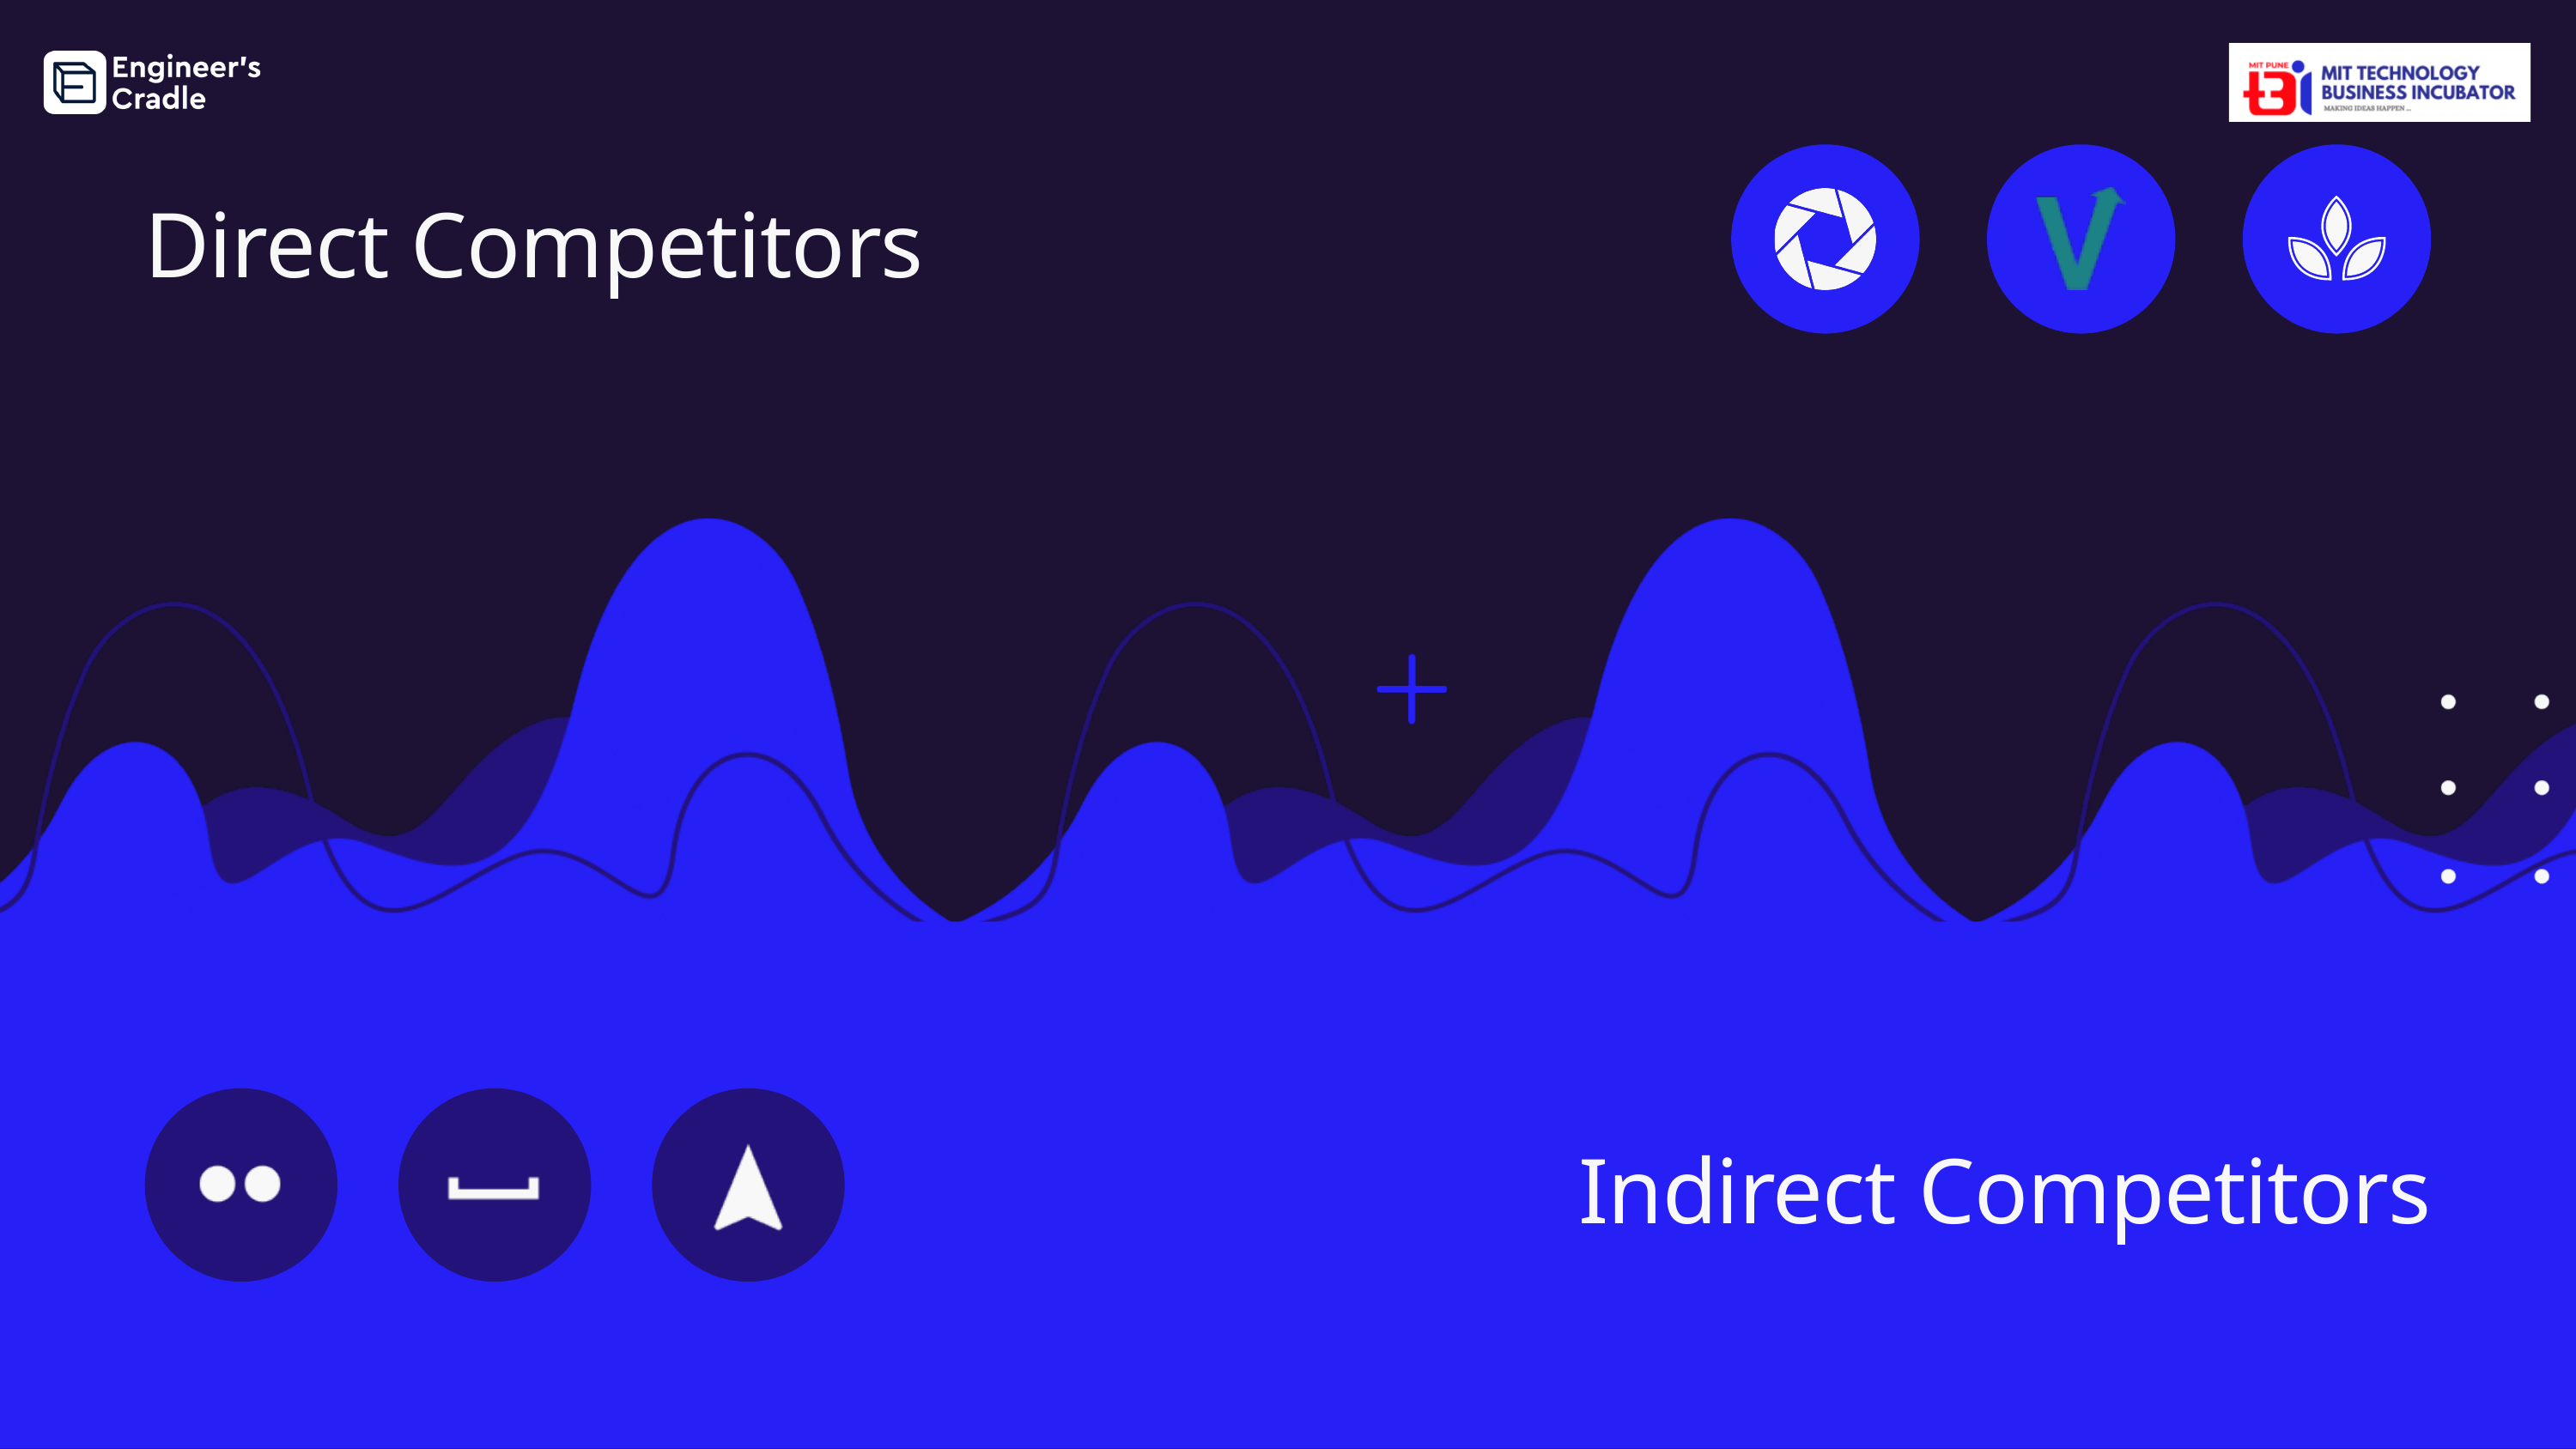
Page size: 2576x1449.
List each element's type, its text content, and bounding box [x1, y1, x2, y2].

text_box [652, 1088, 845, 1282]
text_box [2242, 144, 2432, 334]
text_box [1730, 144, 1920, 334]
text_box [2228, 43, 2531, 122]
text_box [0, 939, 2576, 1449]
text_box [1986, 144, 2176, 334]
text_box Indirect Competitors [1462, 1125, 2432, 1241]
text_box Direct Competitors [144, 179, 1114, 295]
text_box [0, 518, 2576, 930]
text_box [144, 1088, 338, 1282]
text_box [398, 1088, 592, 1282]
text_box [43, 51, 289, 114]
